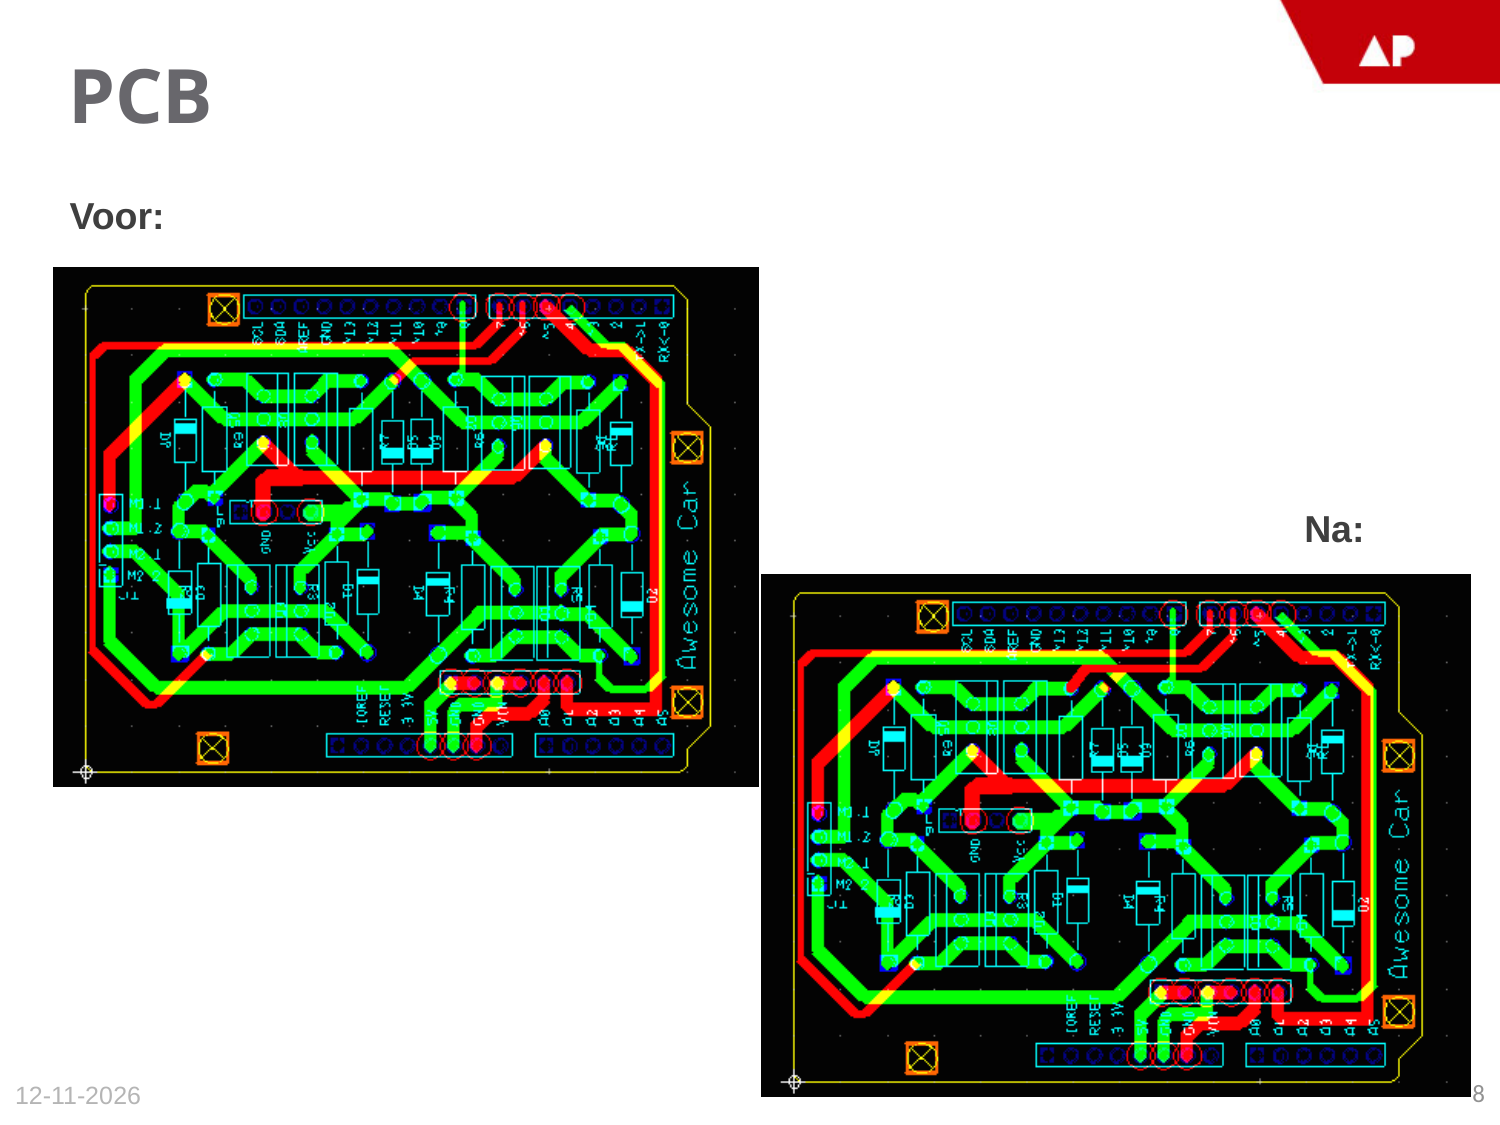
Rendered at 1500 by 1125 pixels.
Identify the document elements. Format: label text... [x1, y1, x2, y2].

slide_number 8 [1149, 1062, 1500, 1123]
title PCB [53, 0, 1483, 188]
text_box Voor: [54, 184, 180, 245]
text_box Na: [1289, 497, 1380, 558]
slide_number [0, 1064, 350, 1125]
picture [0, 0, 1500, 1125]
